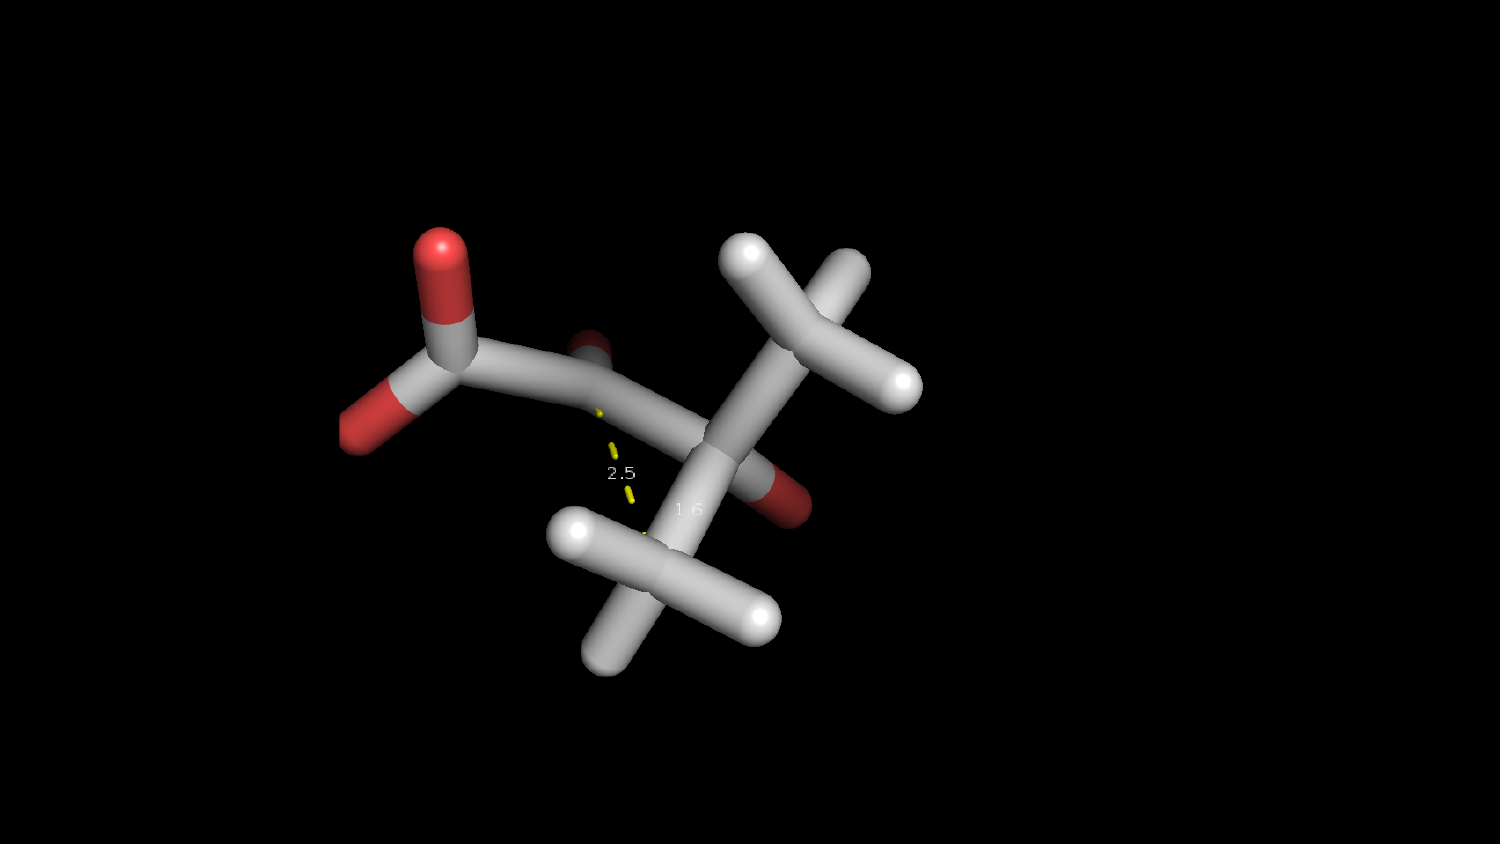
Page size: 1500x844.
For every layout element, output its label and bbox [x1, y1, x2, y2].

picture [339, 206, 995, 713]
